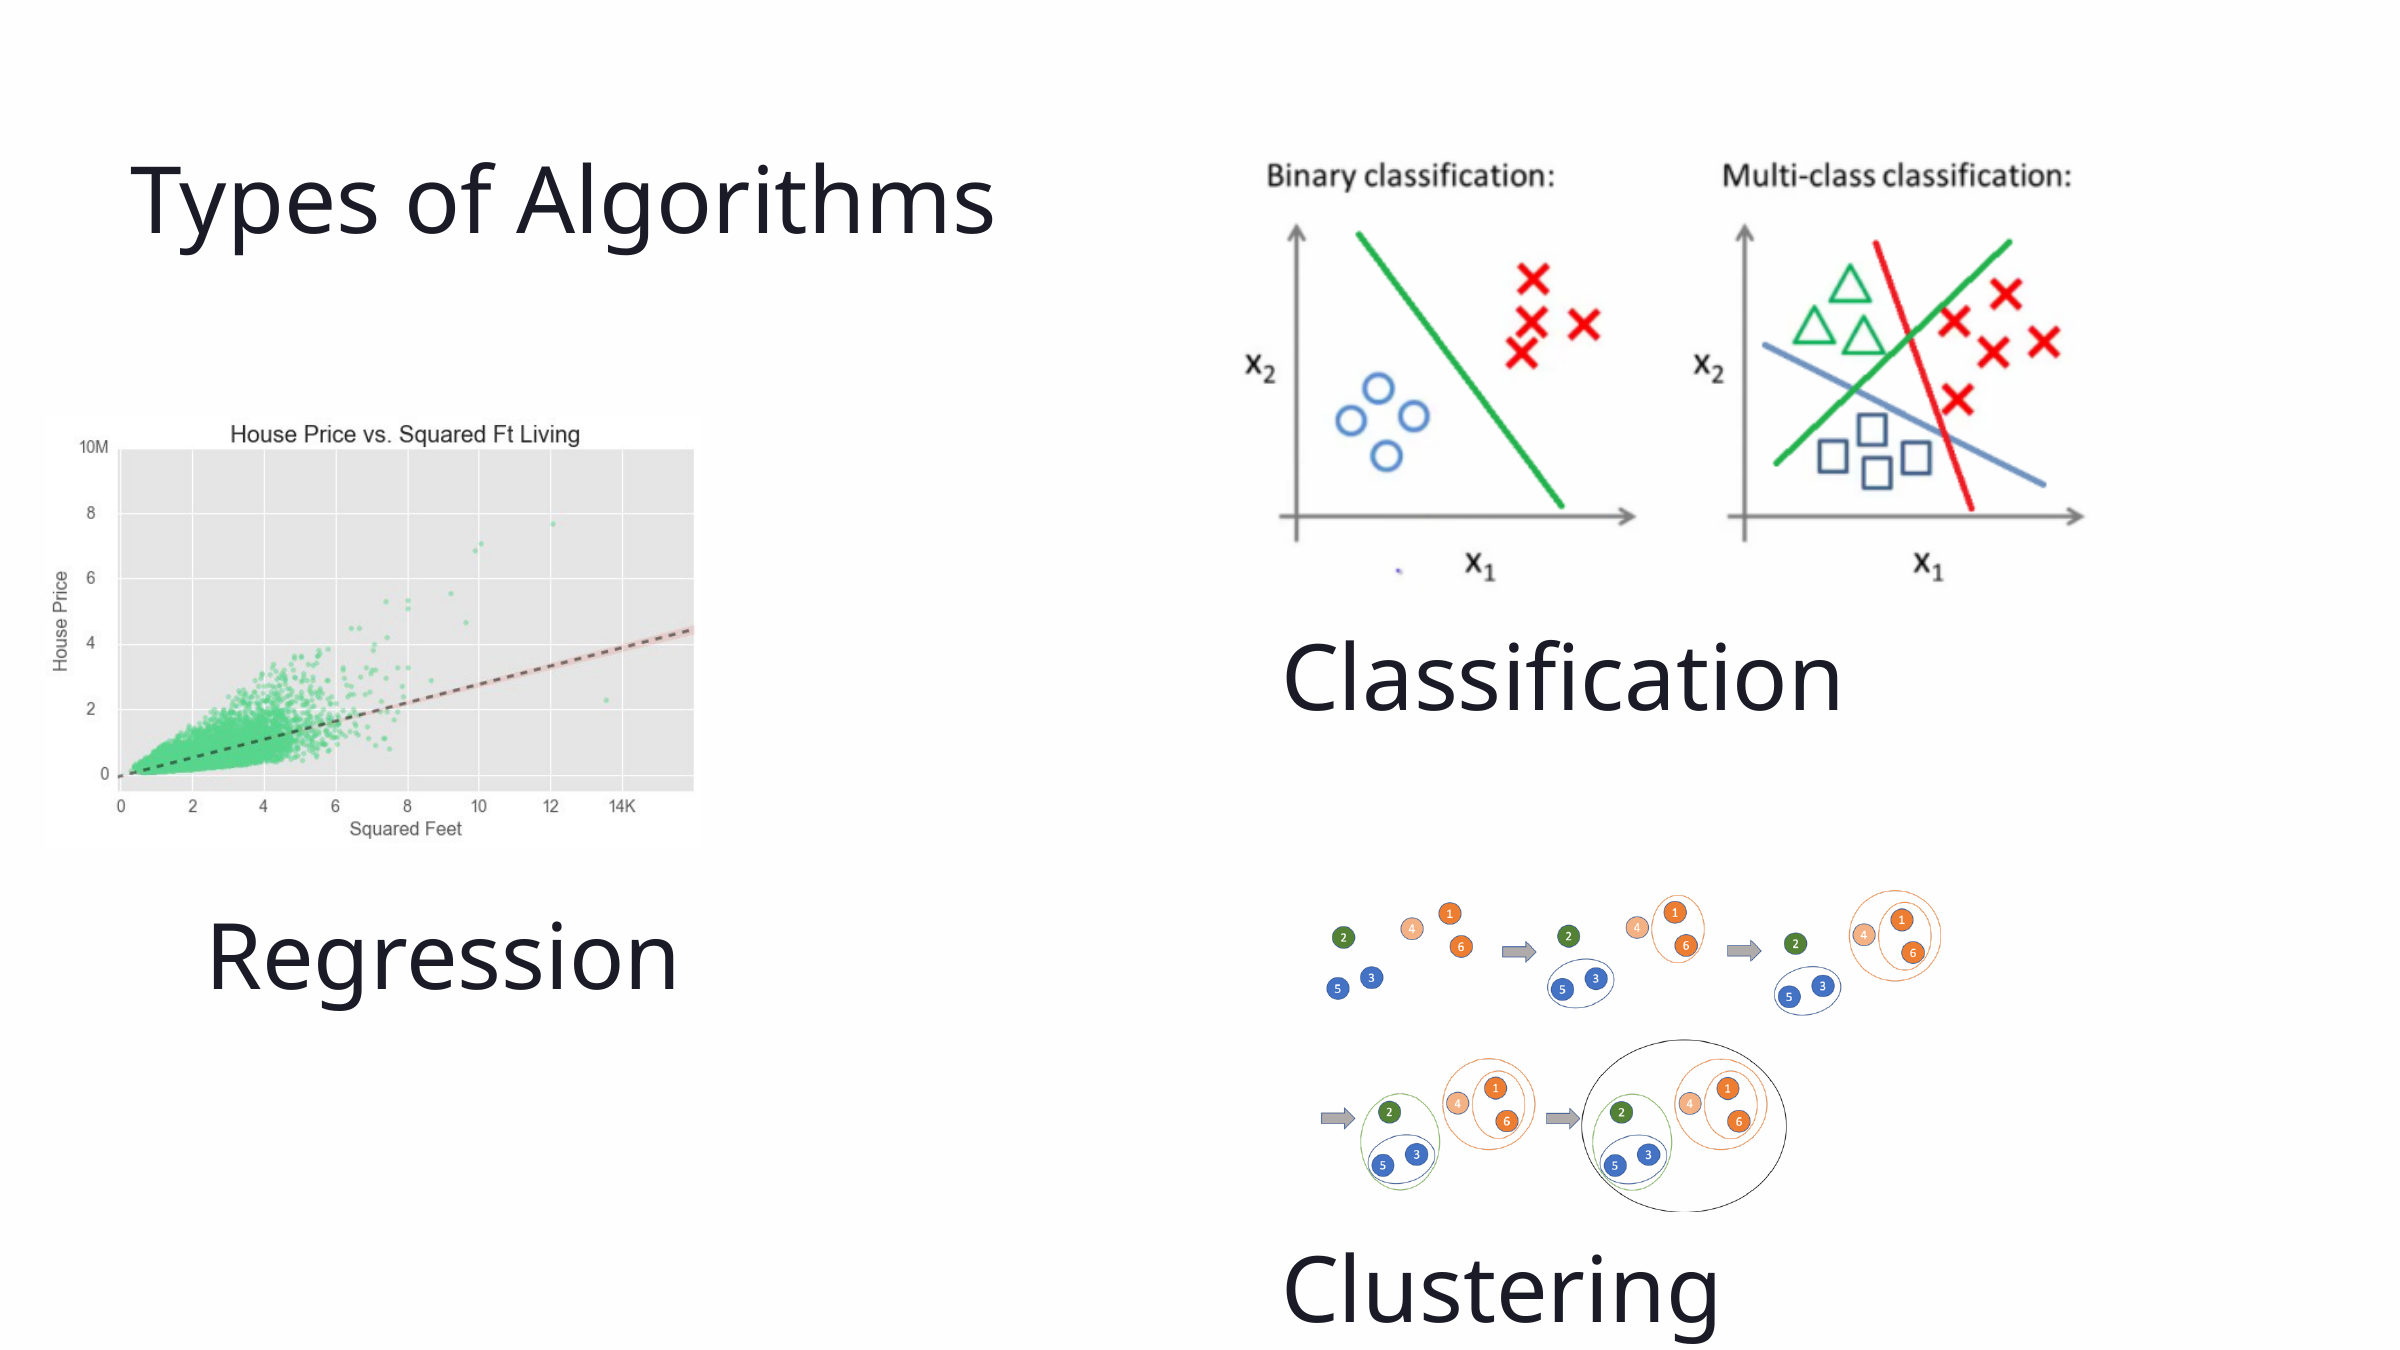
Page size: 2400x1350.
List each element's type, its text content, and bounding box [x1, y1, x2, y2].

text_box Types of Algorithms [130, 136, 1288, 253]
text_box Regression [190, 890, 845, 1016]
text_box Classification [1266, 611, 1921, 737]
picture [1223, 159, 2097, 591]
picture [1320, 889, 1941, 1212]
picture [46, 417, 702, 847]
text_box Clustering [1266, 1223, 1921, 1349]
